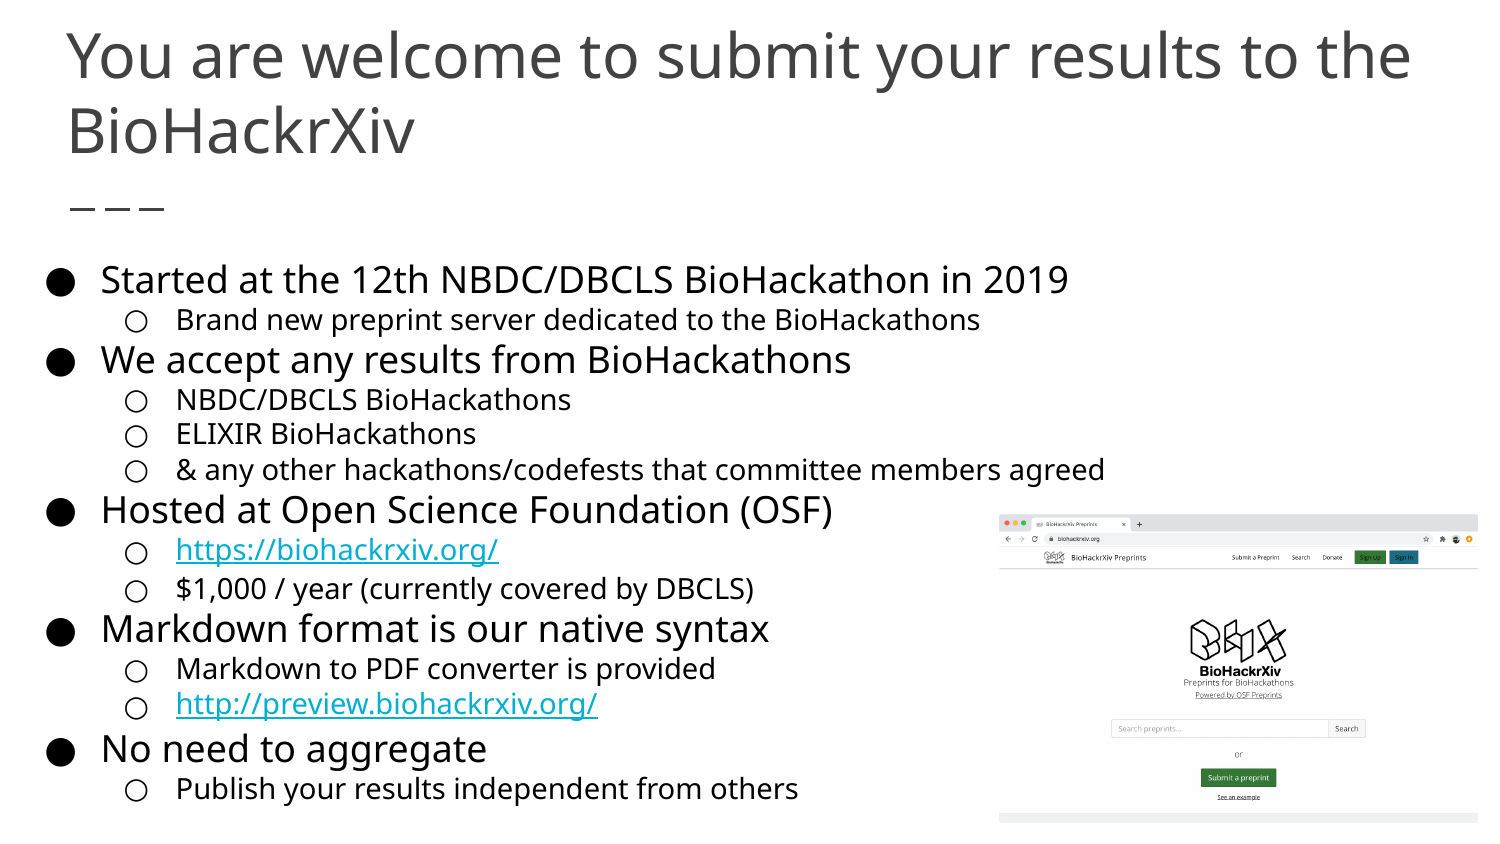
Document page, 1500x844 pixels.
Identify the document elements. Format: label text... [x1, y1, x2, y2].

list Started at the 12th NBDC/DBCLS BioHackathon in 2019 Brand new preprint server dedicated to the BioHackathons We accept any results from BioHackathons NBDC/DBCLS BioHackathons ELIXIR BioHackathons & any other hackathons/codefests that committee members agreed Hosted at Open Science Foundation (OSF) https://biohackrxiv.org/ $1,000 / year (currently covered by DBCLS) Markdown format is our native syntax Markdown to PDF converter is provided http://preview.biohackrxiv.org/ No need to aggregate Publish your results independent from others [10, 240, 1467, 750]
title You are welcome to submit your results to the BioHackrXiv [51, 61, 1449, 182]
picture [999, 513, 1478, 824]
